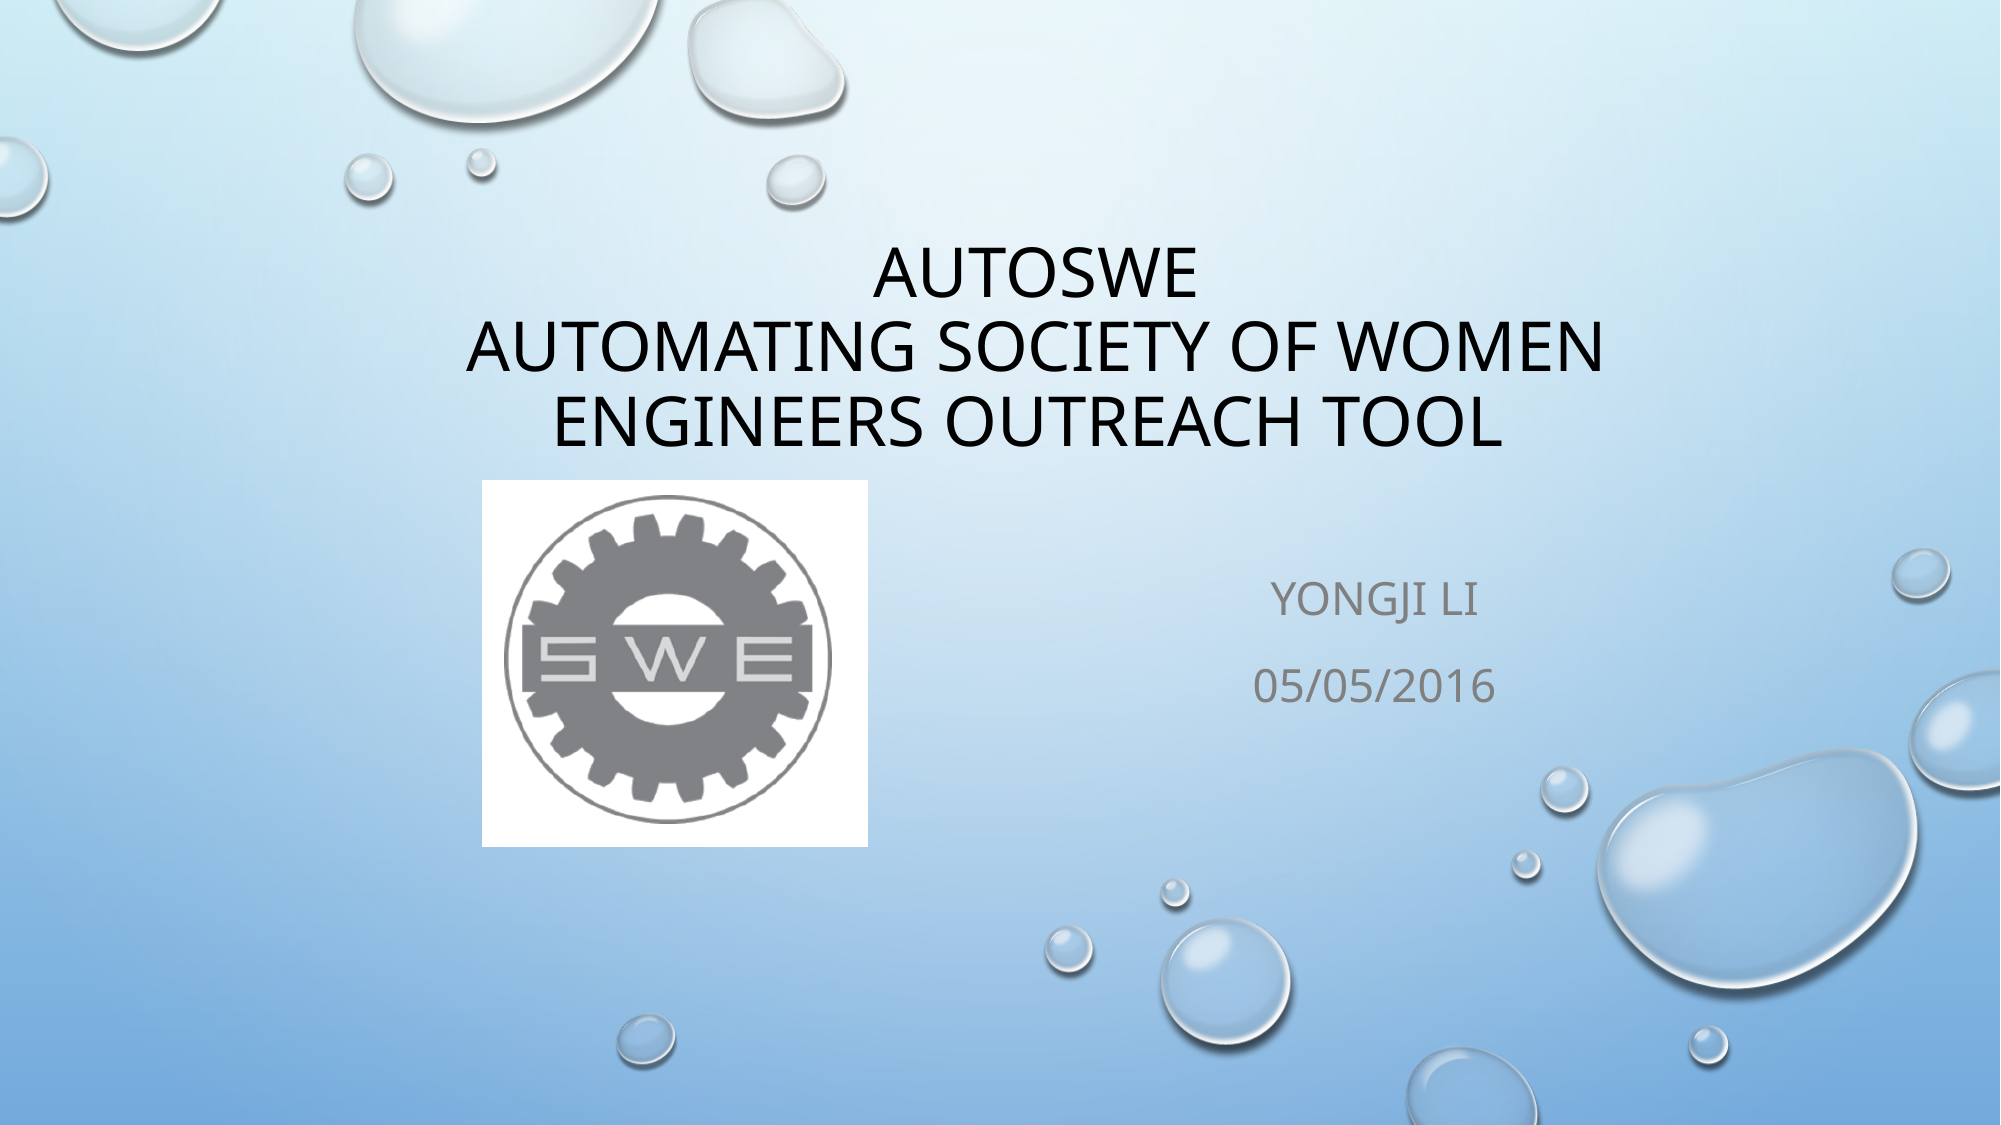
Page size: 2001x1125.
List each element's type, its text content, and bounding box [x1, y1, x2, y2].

title AutoSWE Automating Society of Women Engineers Outreach Tool [324, 226, 1750, 552]
picture [0, 0, 2000, 1125]
subtitle Yongji Li 05/05/2016 [950, 551, 1800, 777]
